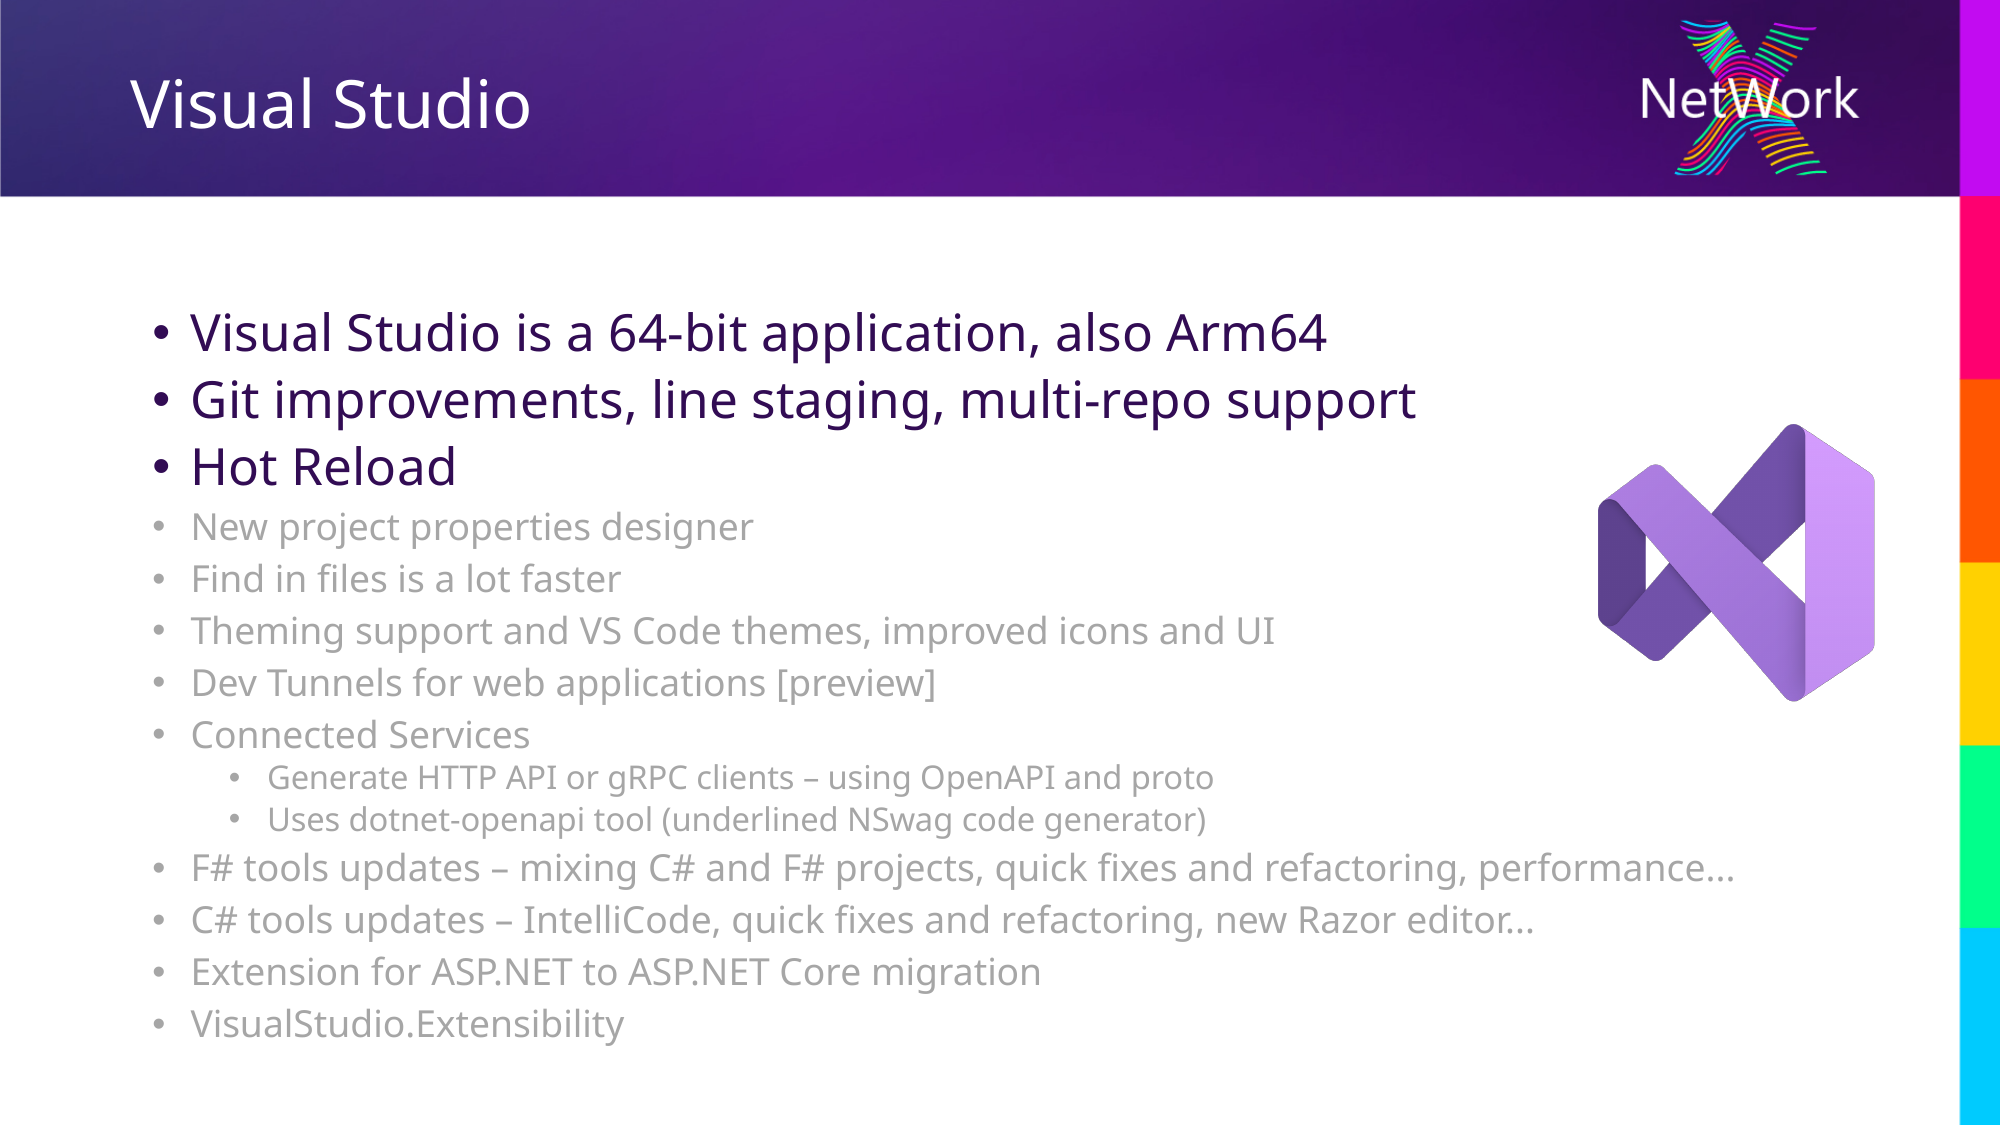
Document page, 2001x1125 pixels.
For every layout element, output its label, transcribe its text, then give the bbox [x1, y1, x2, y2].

title Visual Studio [115, 44, 1619, 169]
list Visual Studio is a 64-bit application, also Arm64 Git improvements, line staging, multi-repo support Hot Reload New project properties designer Find in files is a lot faster Theming support and VS Code themes, improved icons and UI Dev Tunnels for web applications [preview] Connected Services Generate HTTP API or gRPC clients – using OpenAPI and proto Uses dotnet-openapi tool (underlined NSwag code generator) F# tools updates – mixing C# and F# projects, quick fixes and refactoring, performance... C# tools updates – IntelliCode, quick fixes and refactoring, new Razor editor... Extension for ASP.NET to ASP.NET Core migration VisualStudio.Extensibility [137, 299, 1863, 1062]
picture [0, 0, 2000, 1125]
